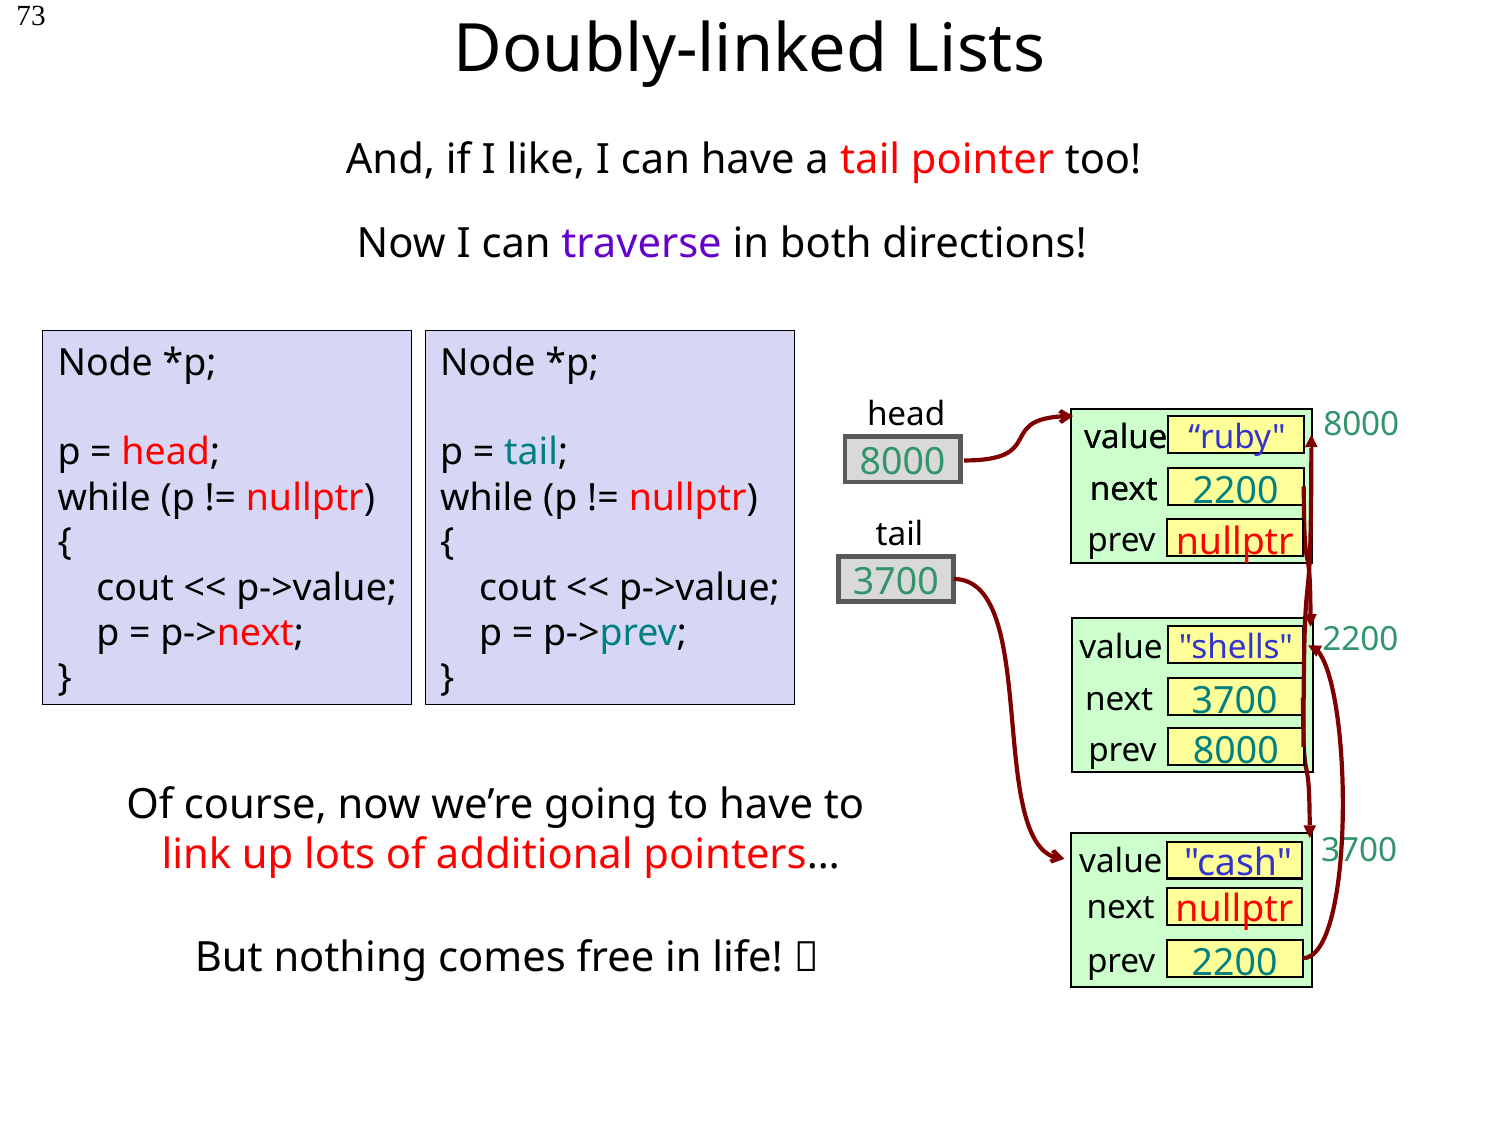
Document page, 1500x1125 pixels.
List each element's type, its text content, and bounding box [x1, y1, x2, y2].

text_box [805, 317, 1454, 992]
slide_number 73 [0, 0, 61, 65]
title Doubly-linked Lists [112, 0, 1388, 124]
text_box And, if I like, I can have a tail pointer too! [50, 124, 1438, 189]
text_box Node *p; p = head; while (p != nullptr) { cout << p->value; p = p->next; } [42, 330, 412, 705]
text_box Now I can traverse in both directions! [28, 208, 1416, 274]
text_box Of course, now we’re going to have to link up lots of additional pointers… [66, 769, 800, 884]
text_box But nothing comes free in life!  [72, 922, 800, 988]
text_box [834, 504, 958, 611]
text_box Node *p; p = tail; while (p != nullptr) { cout << p->value; p = p->prev; } [425, 330, 795, 705]
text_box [953, 578, 1067, 860]
